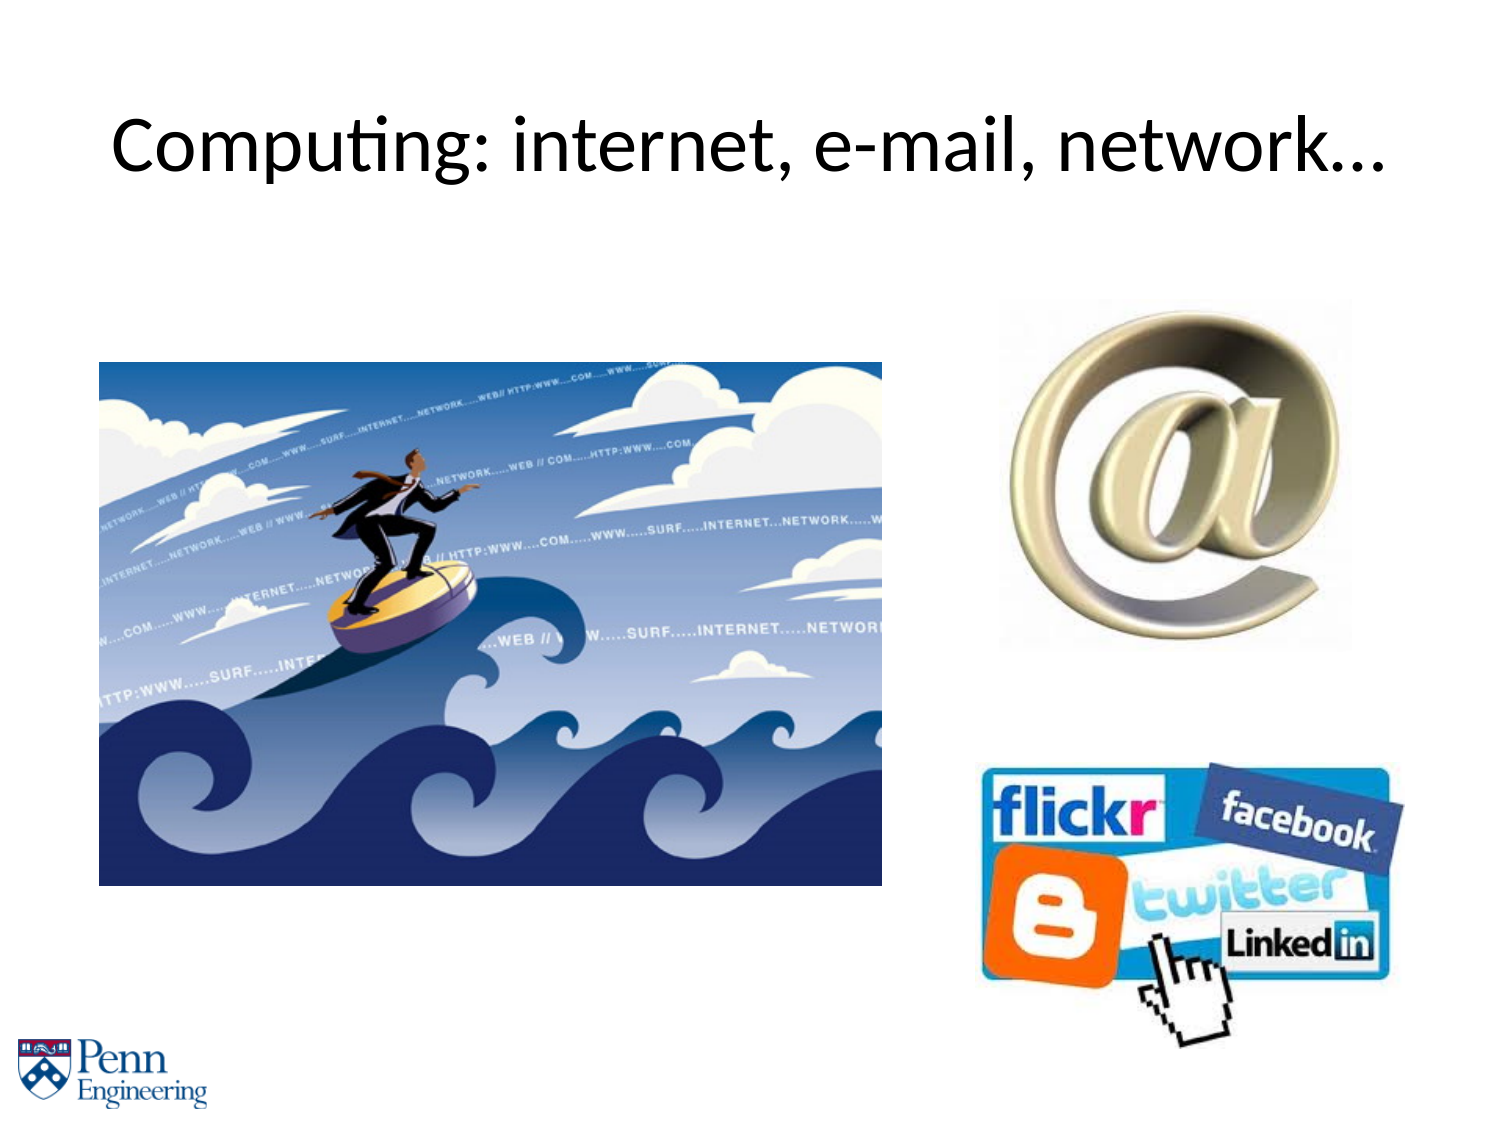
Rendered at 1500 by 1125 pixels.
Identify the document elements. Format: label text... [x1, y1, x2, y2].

picture [999, 299, 1352, 652]
picture [974, 762, 1405, 1049]
picture [99, 362, 882, 887]
title Computing: internet, e-mail, network… [75, 45, 1425, 233]
